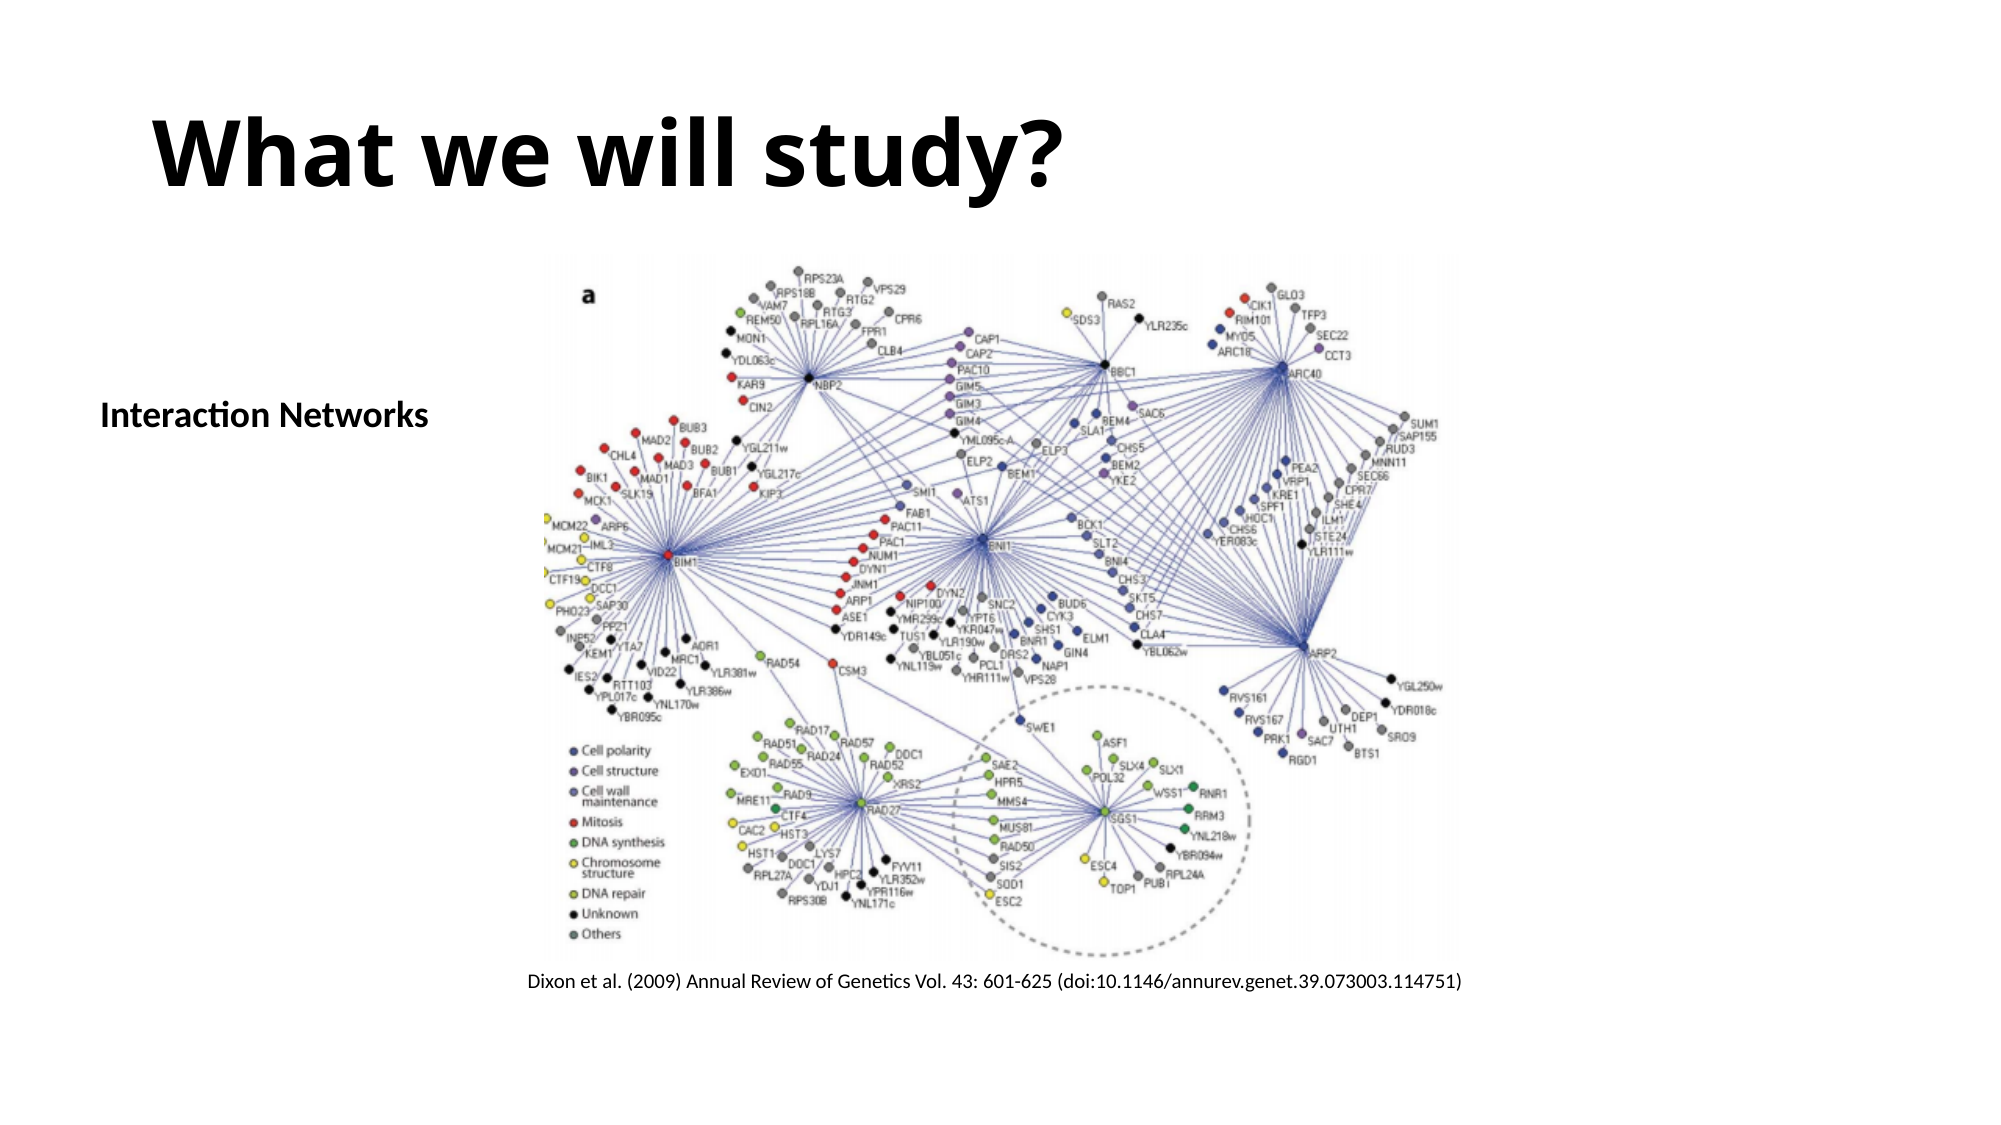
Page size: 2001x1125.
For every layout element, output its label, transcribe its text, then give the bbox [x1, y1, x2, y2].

text_box Dixon et al. (2009) Annual Review of Genetics Vol. 43: 601-625 (doi:10.1146/annurev.genet.39.073003.114751) [512, 960, 1513, 1001]
title What we will study? [137, 48, 1863, 266]
text_box Interaction Networks [85, 382, 445, 442]
picture [544, 254, 1482, 961]
